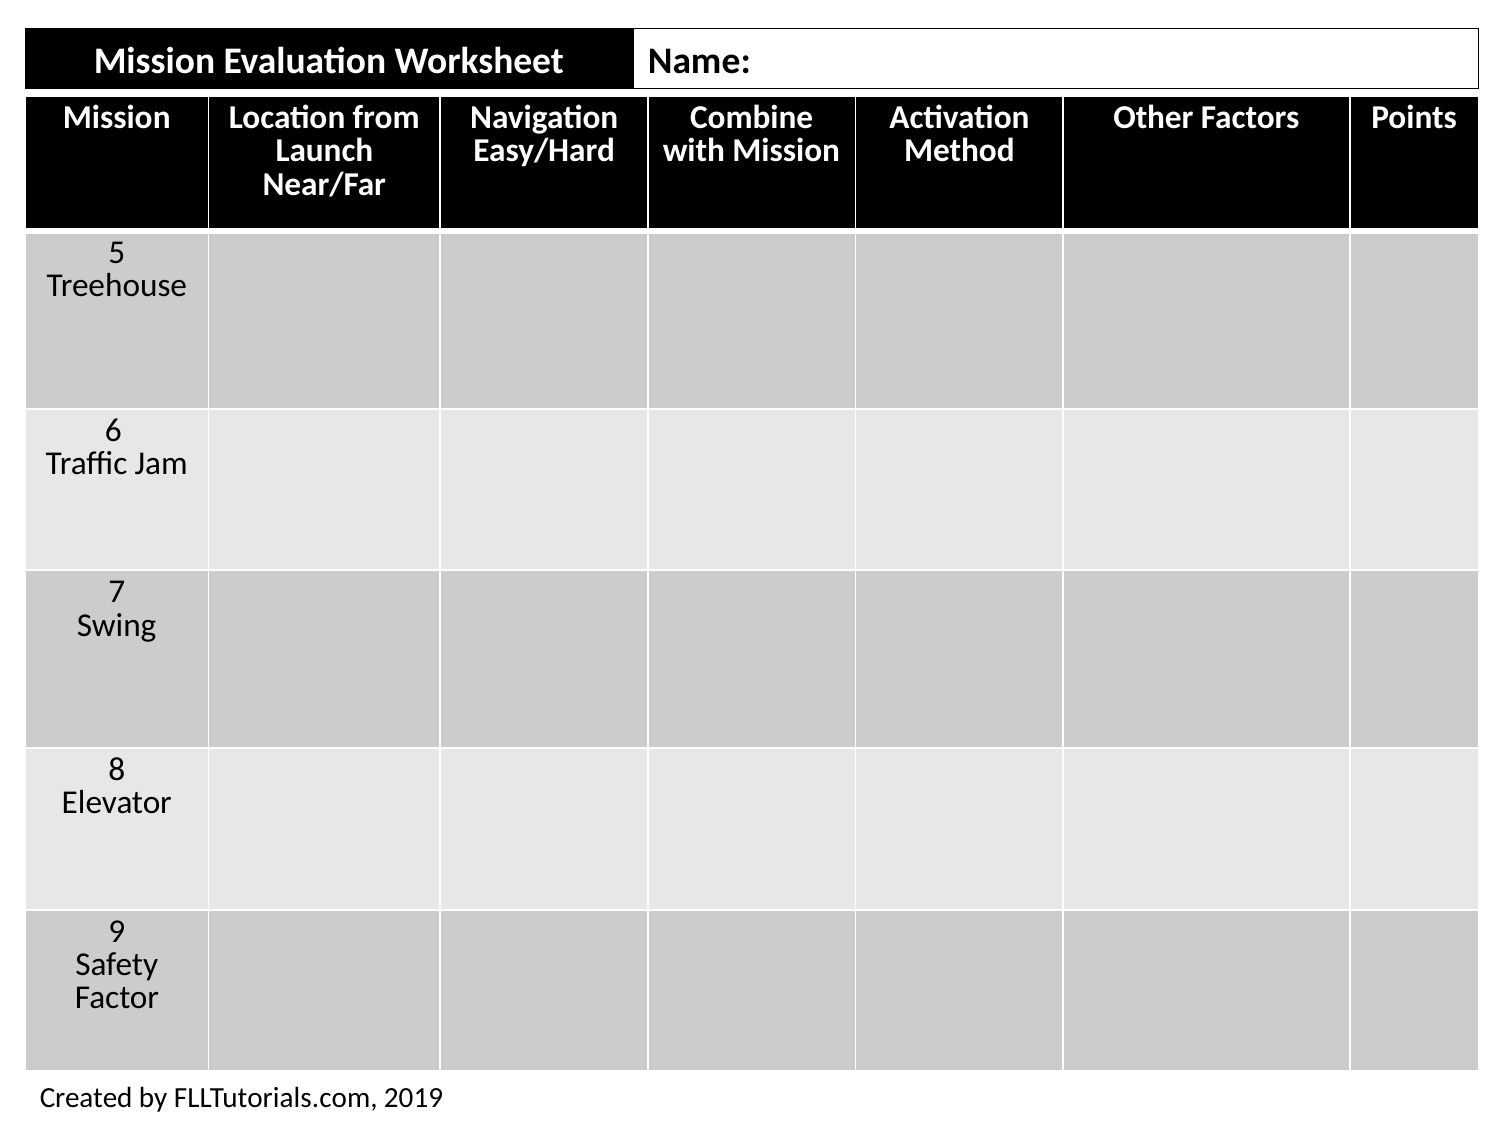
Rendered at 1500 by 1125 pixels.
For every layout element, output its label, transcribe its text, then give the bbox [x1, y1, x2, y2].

table_cell 8 Elevator [26, 749, 208, 909]
table_cell [1064, 571, 1349, 747]
table_header Other Factors [1064, 97, 1349, 228]
table_cell [1064, 410, 1349, 569]
table_cell [856, 410, 1062, 569]
table_cell [1351, 571, 1478, 747]
table_cell [856, 749, 1062, 909]
table_cell 7 Swing [26, 571, 208, 747]
table_cell [209, 410, 439, 569]
table_cell [856, 571, 1062, 747]
table_cell [649, 234, 855, 408]
table_header Points [1351, 97, 1478, 228]
table_cell [441, 571, 647, 747]
table_cell [441, 410, 647, 569]
table_cell 6 Traffic Jam [26, 410, 208, 569]
table_header Combine with Mission [649, 97, 855, 228]
table_cell 9 Safety Factor [26, 911, 208, 1070]
text_box Mission Evaluation Worksheet [25, 28, 633, 89]
table_cell [649, 571, 855, 747]
table_cell [1351, 234, 1478, 408]
text_box Name: [633, 28, 1479, 89]
table_cell [209, 749, 439, 909]
table_header Mission [26, 97, 208, 228]
table_cell [209, 234, 439, 408]
table_header Navigation Easy/Hard [441, 97, 647, 228]
table_header Activation Method [856, 97, 1062, 228]
table_cell [649, 410, 855, 569]
table_cell [1064, 749, 1349, 909]
table_cell [856, 911, 1062, 1070]
table_cell [441, 911, 647, 1070]
table_cell [441, 749, 647, 909]
table_cell [649, 749, 855, 909]
table_cell [856, 234, 1062, 408]
table_cell 5 Treehouse [26, 234, 208, 408]
table_cell [1351, 749, 1478, 909]
table_cell [1064, 234, 1349, 408]
table_cell [1064, 911, 1349, 1070]
table_cell [649, 911, 855, 1070]
table_cell [209, 571, 439, 747]
table_cell [209, 911, 439, 1070]
table_cell [1351, 410, 1478, 569]
table_cell [1351, 911, 1478, 1070]
text_box Created by FLLTutorials.com, 2019 [25, 1072, 762, 1121]
table_header Location from Launch Near/Far [209, 97, 439, 228]
table_cell [441, 234, 647, 408]
